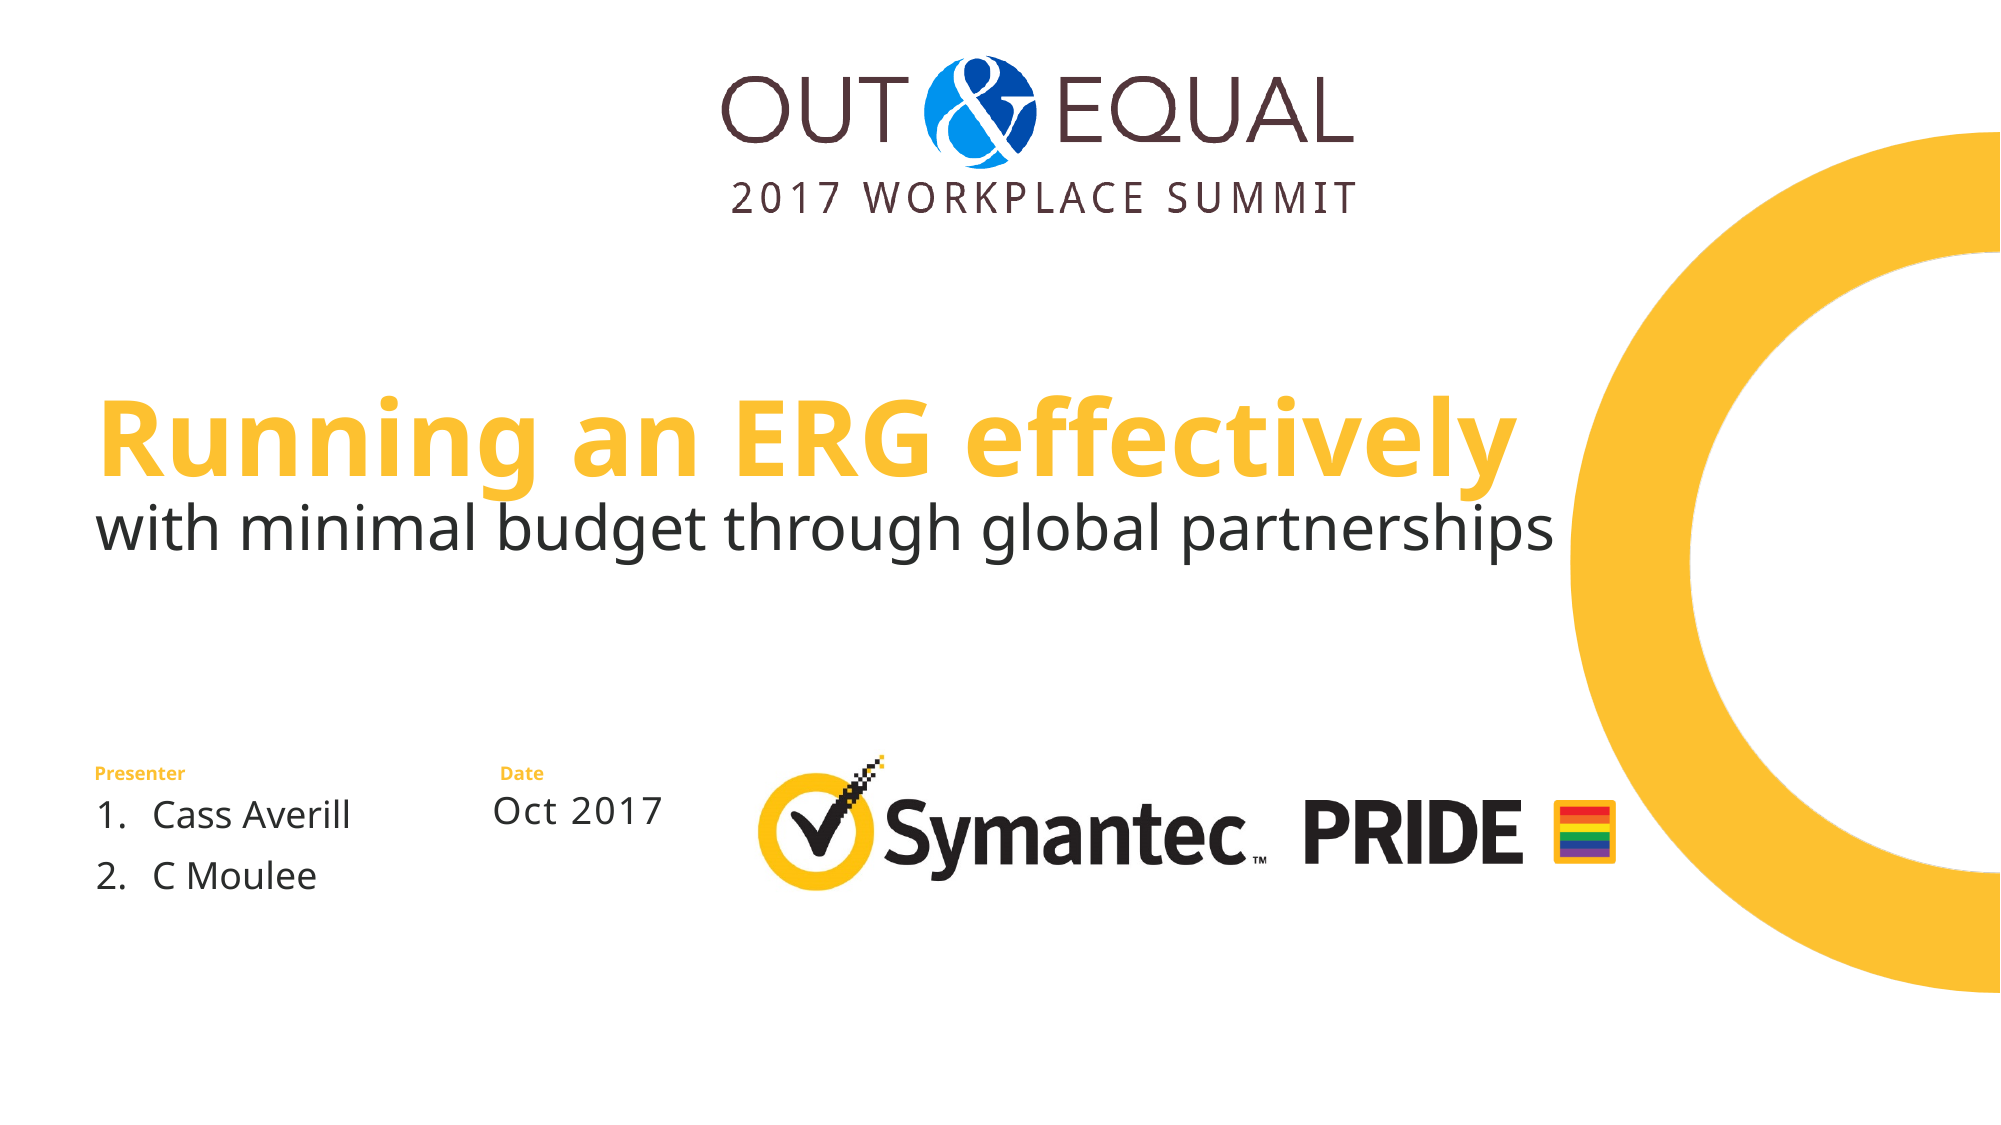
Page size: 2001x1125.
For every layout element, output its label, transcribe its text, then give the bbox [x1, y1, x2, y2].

picture [721, 55, 1361, 224]
list Oct 2017 [492, 795, 795, 1081]
subtitle Cass Averill C Moulee [95, 795, 492, 1081]
picture [721, 749, 1291, 900]
picture [1296, 132, 2000, 993]
title Running an ERG effectively with minimal budget through global partnerships [95, 387, 1585, 609]
